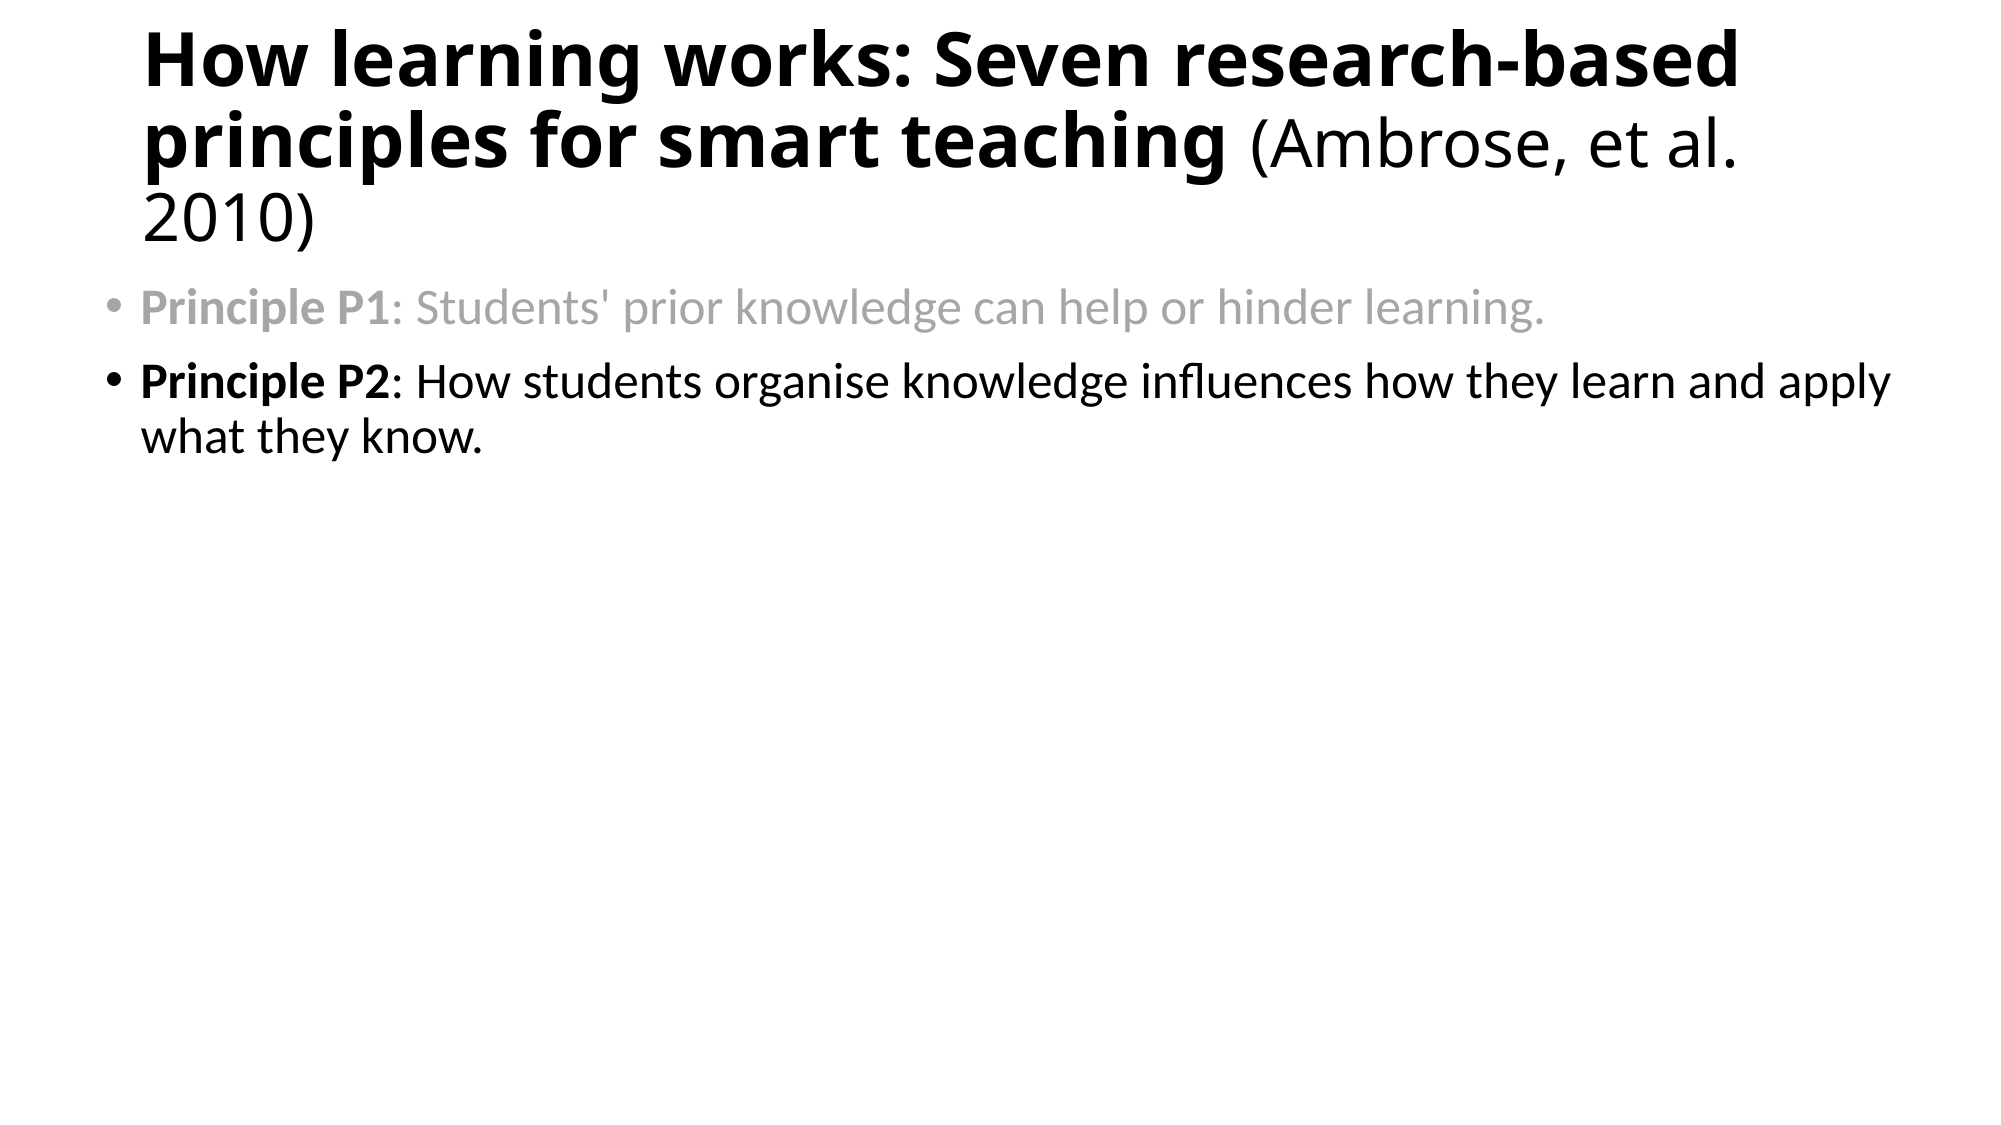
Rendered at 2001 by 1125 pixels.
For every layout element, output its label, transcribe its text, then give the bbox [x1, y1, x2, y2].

list Principle P1: Students' prior knowledge can help or hinder learning. Principle P2: How students organise knowledge influences how they learn and apply what they know. Principle P3: Students motivation determines, directs and sustains what they do learn. Principle P4: To develop mastery, students must acquire component skills, practice integrating them, and know when to apply what they have learned Principle P5: Goal-directed practice coupled with targeted feedback enhances the quality of students' learning Principle P6: Students' current level of development interacts with the social, emotional, and intellectual climate of the course to impact learning Principle P7: To become self-directd leaners, students must learn to monitor and adjust their approaches to learning. [90, 273, 1968, 1107]
title How learning works: Seven research-based principles for smart teaching (Ambrose, et al. 2010) [127, 29, 1917, 248]
